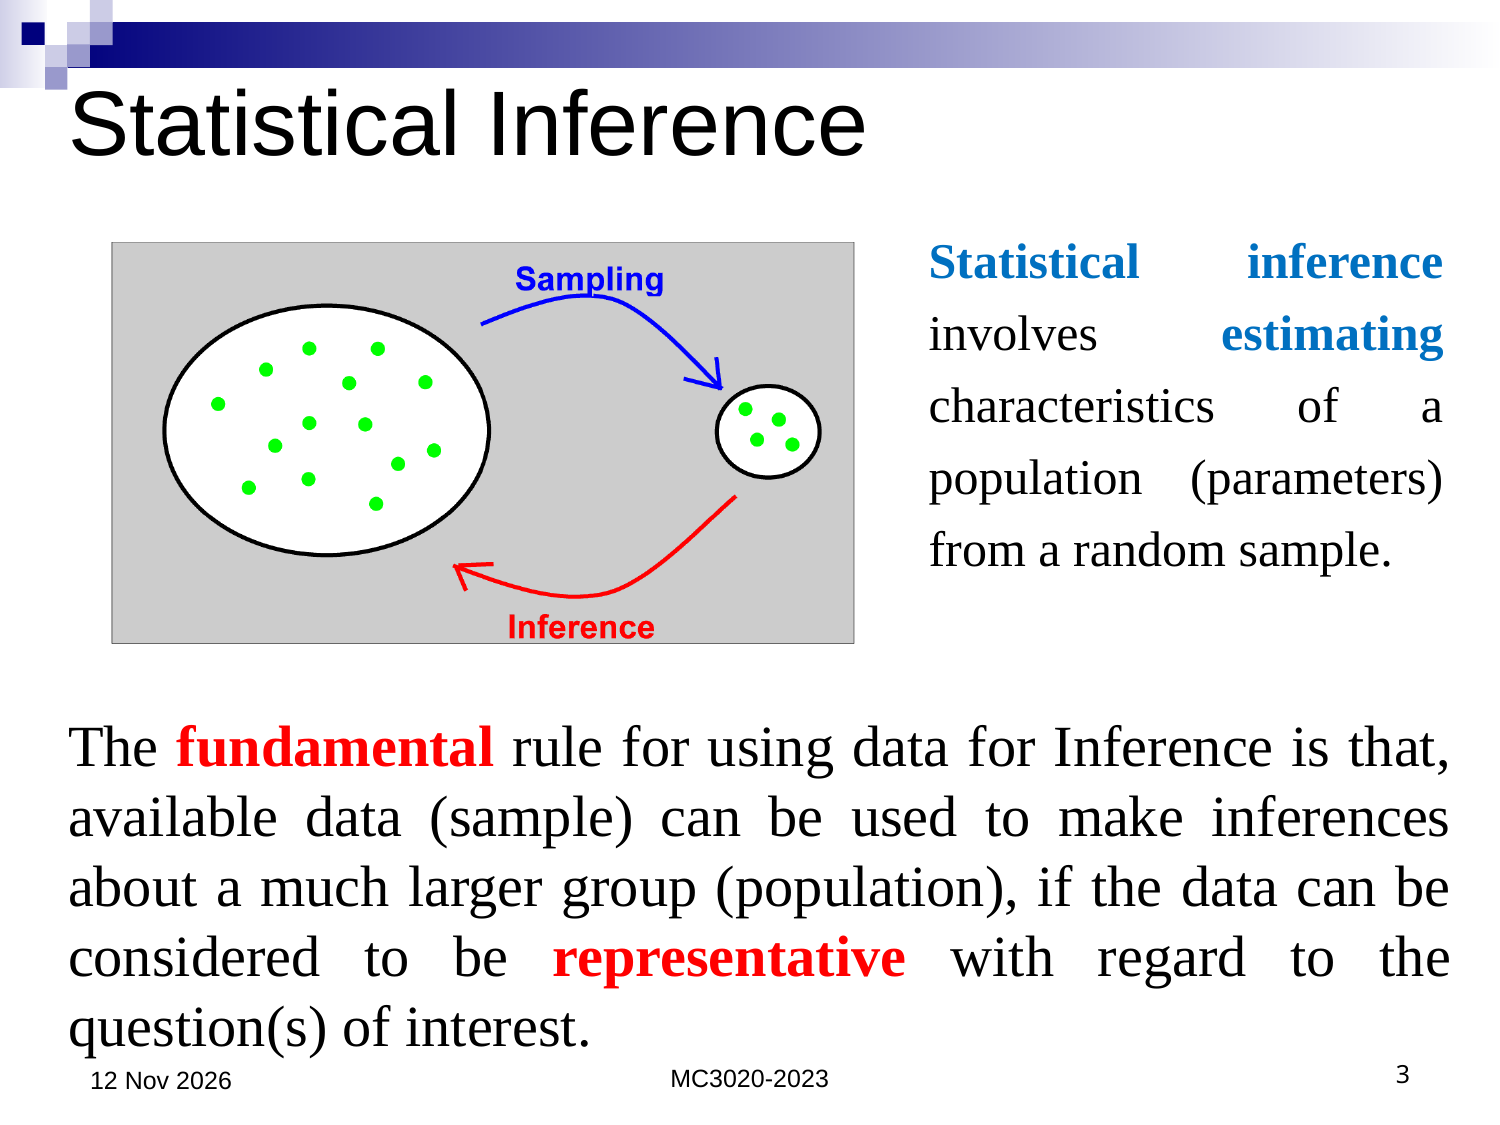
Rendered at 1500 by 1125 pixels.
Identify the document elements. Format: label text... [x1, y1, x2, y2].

picture [111, 241, 855, 644]
title Statistical Inference [53, 0, 1104, 238]
text_box The fundamental rule for using data for Inference is that, available data (sample) can be used to make inferences about a much larger group (population), if the data can be considered to be representative with regard to the question(s) of interest. [53, 700, 1467, 1066]
slide_number 16-May-23 [75, 1024, 425, 1103]
list Statistical inference involves estimating characteristics of a population (parameters) from a random sample. [913, 209, 1459, 649]
footer MC3020-2023 [512, 1025, 988, 1100]
slide_number 3 [1074, 1025, 1425, 1100]
